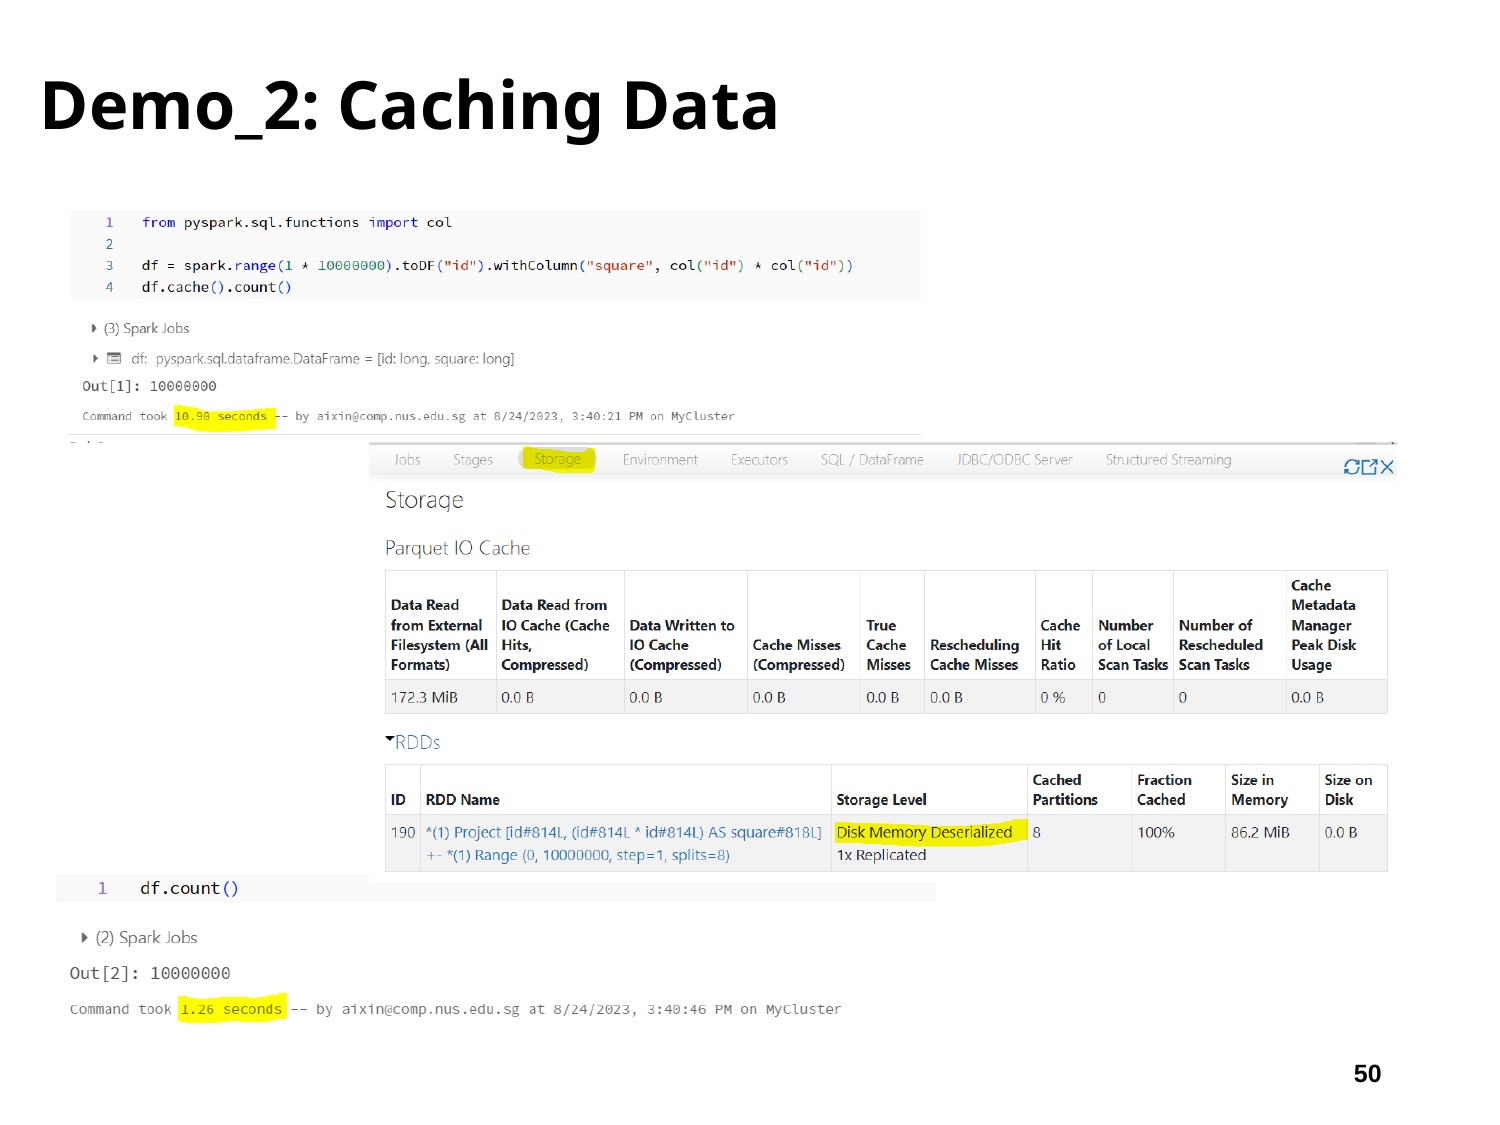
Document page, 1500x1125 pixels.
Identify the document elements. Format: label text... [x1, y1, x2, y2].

title Demo_2: Caching Data [24, 18, 1451, 188]
slide_number 50 [1059, 1042, 1397, 1103]
picture [48, 182, 1398, 1026]
